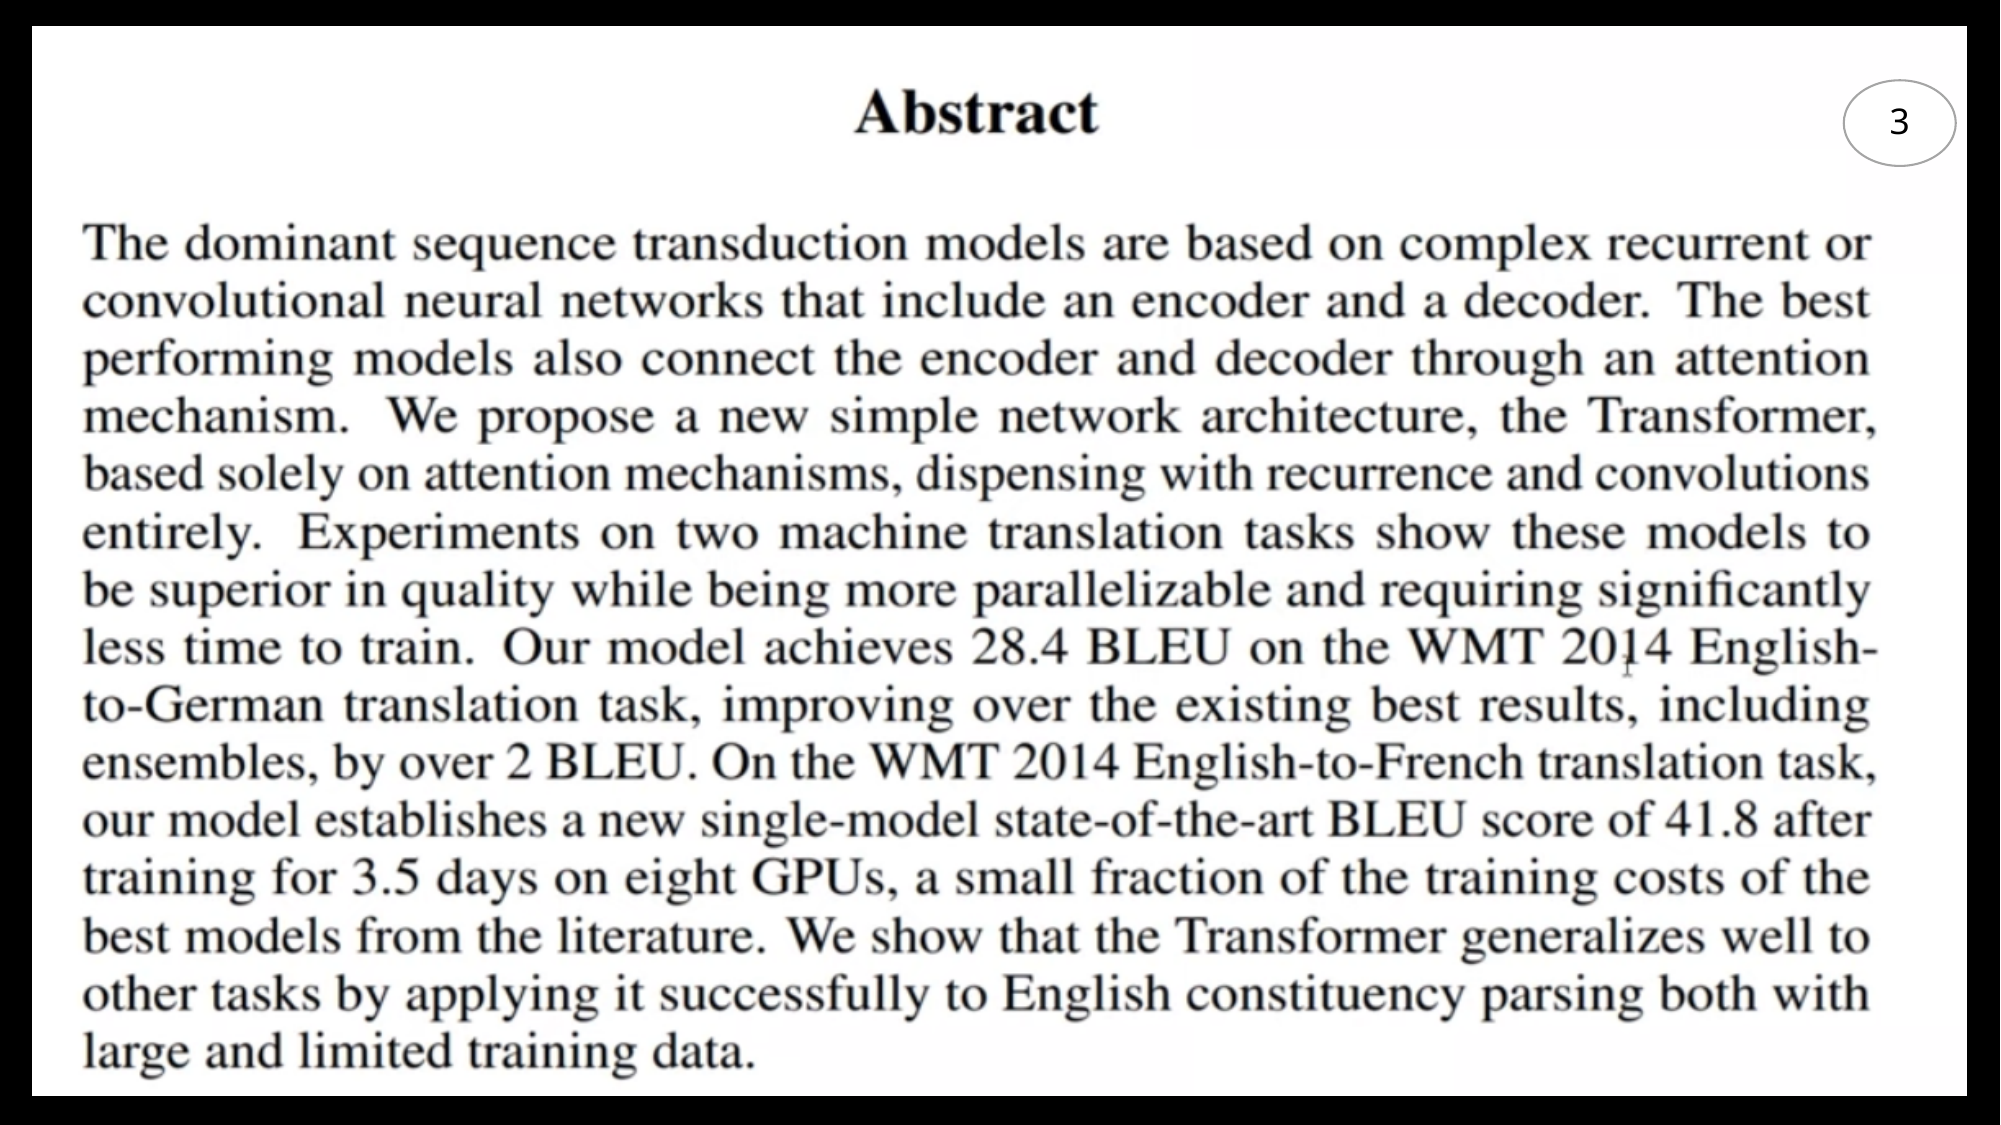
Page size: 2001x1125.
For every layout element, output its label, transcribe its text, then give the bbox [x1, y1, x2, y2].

picture [32, 26, 1967, 1096]
slide_number 3 [1412, 1096, 1863, 1103]
